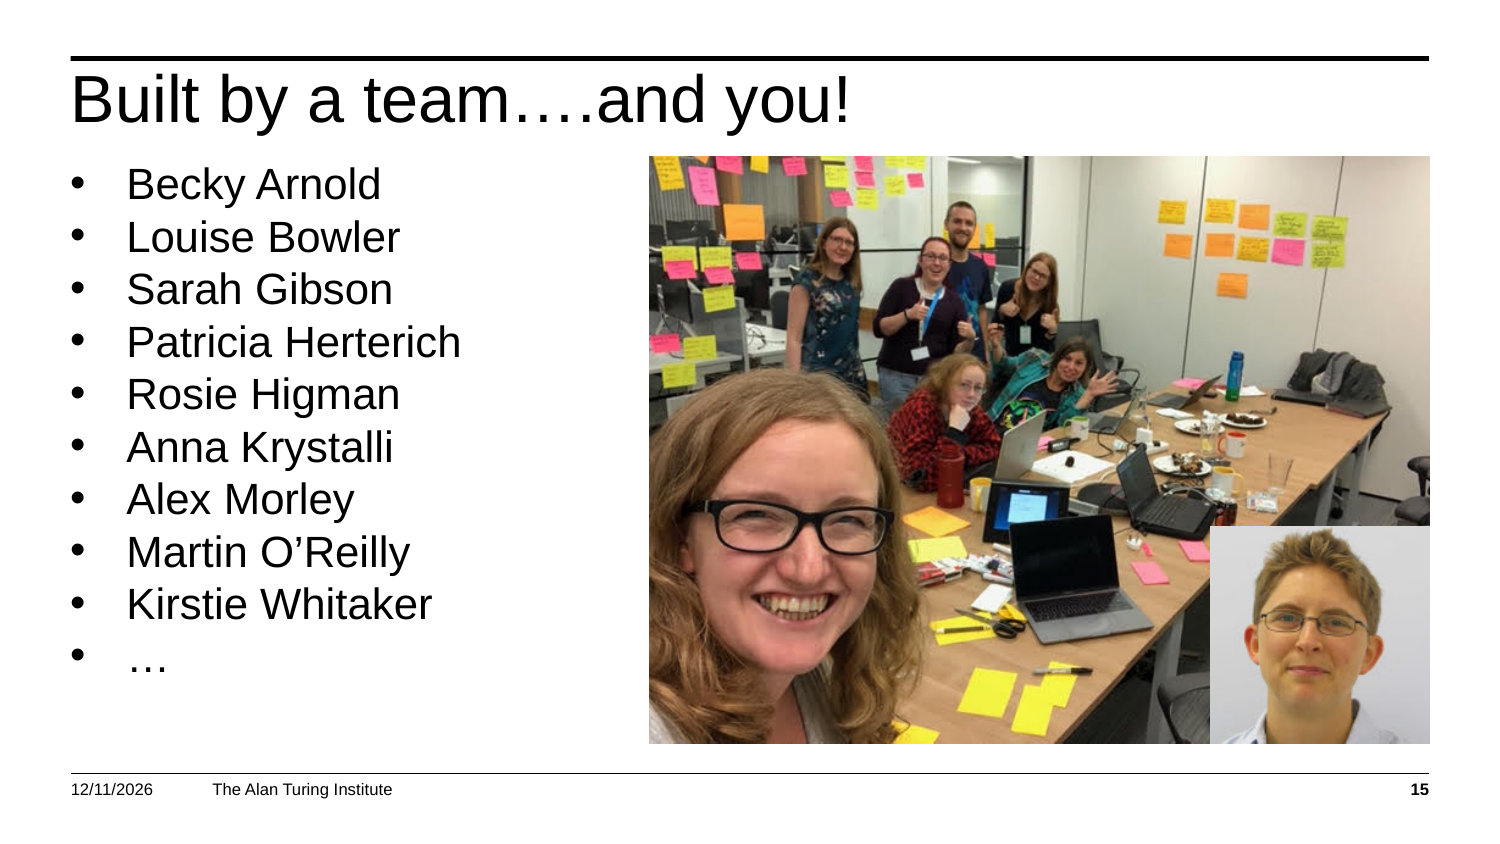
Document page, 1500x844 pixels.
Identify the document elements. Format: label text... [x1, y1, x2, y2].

slide_number 15 [1340, 774, 1430, 799]
title Built by a team….and you! [70, 55, 1430, 157]
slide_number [70, 774, 207, 799]
list Becky Arnold Louise Bowler Sarah Gibson Patricia Herterich Rosie Higman Anna Krystalli Alex Morley Martin O’Reilly Kirstie Whitaker … [70, 157, 608, 688]
picture [649, 155, 1430, 744]
